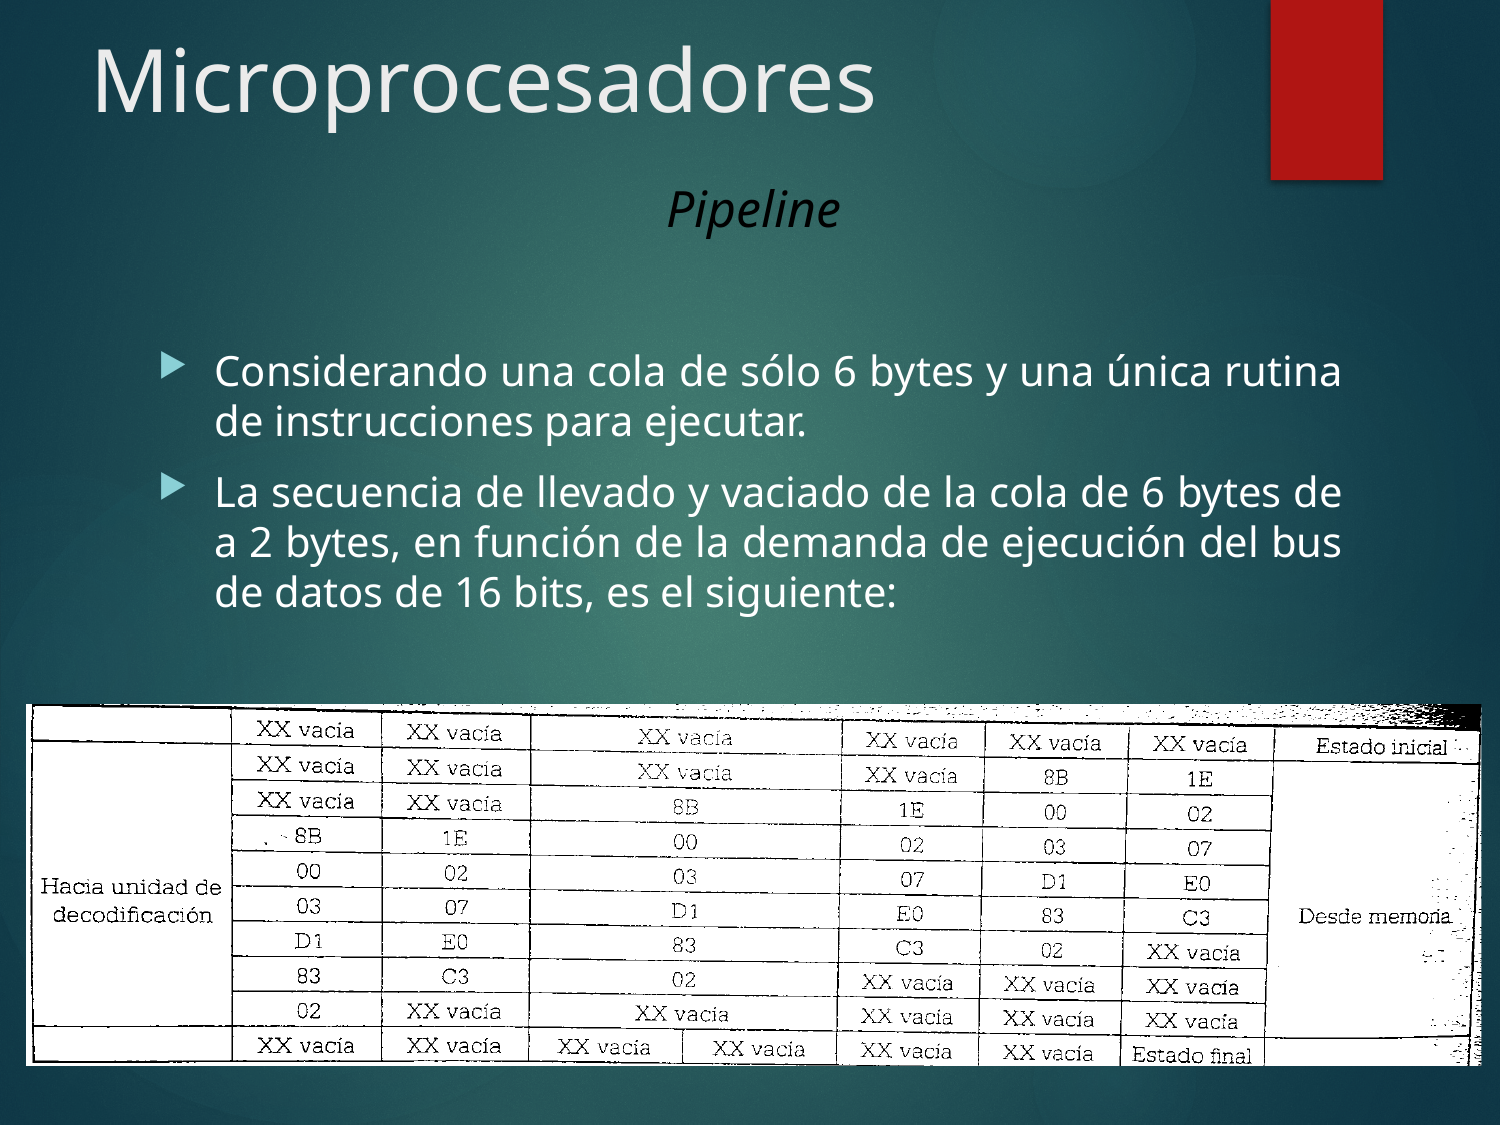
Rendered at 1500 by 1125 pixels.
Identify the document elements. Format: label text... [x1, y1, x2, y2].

list Considerando una cola de sólo 6 bytes y una única rutina de instrucciones para ejecutar. La secuencia de llevado y vaciado de la cola de 6 bytes de a 2 bytes, en función de la demanda de ejecución del bus de datos de 16 bits, es el siguiente: [143, 337, 1359, 702]
text_box Pipeline [50, 170, 1457, 245]
title Microprocesadores [75, 17, 1425, 170]
picture [25, 704, 1482, 1066]
